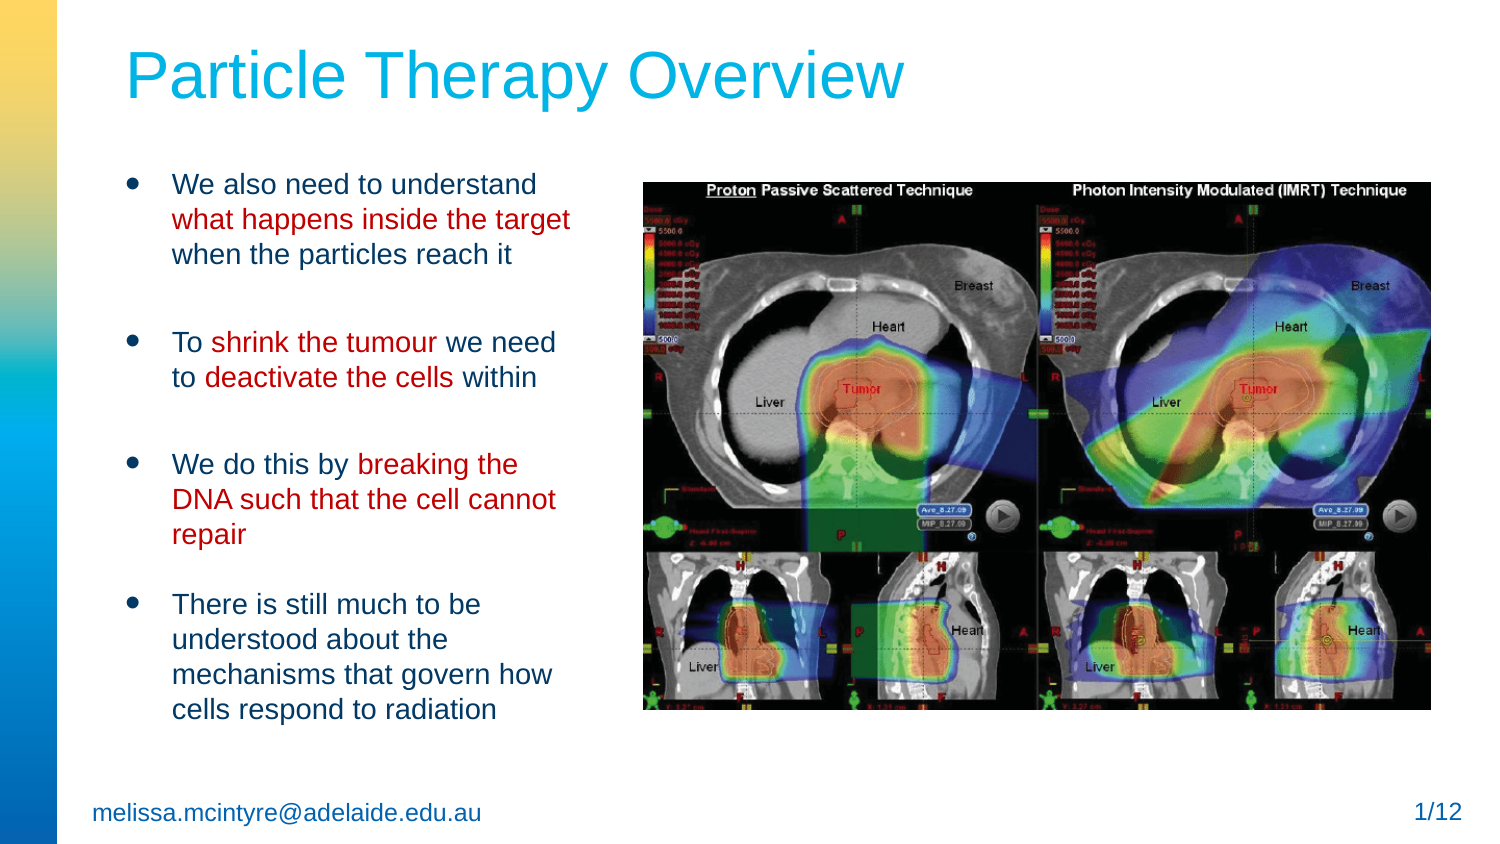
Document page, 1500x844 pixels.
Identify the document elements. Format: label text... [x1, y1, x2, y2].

picture [643, 182, 1431, 710]
text_box melissa.mcintyre@adelaide.edu.au [77, 789, 498, 834]
text_box 1/12 [1398, 788, 1478, 833]
text_box We also need to understand what happens inside the target when the particles reach it To shrink the tumour we need to deactivate the cells within We do this by breaking the DNA such that the cell cannot repair There is still much to be understood about the mechanisms that govern how cells respond to radiation [110, 158, 590, 803]
text_box Particle Therapy Overview [110, 34, 1038, 100]
